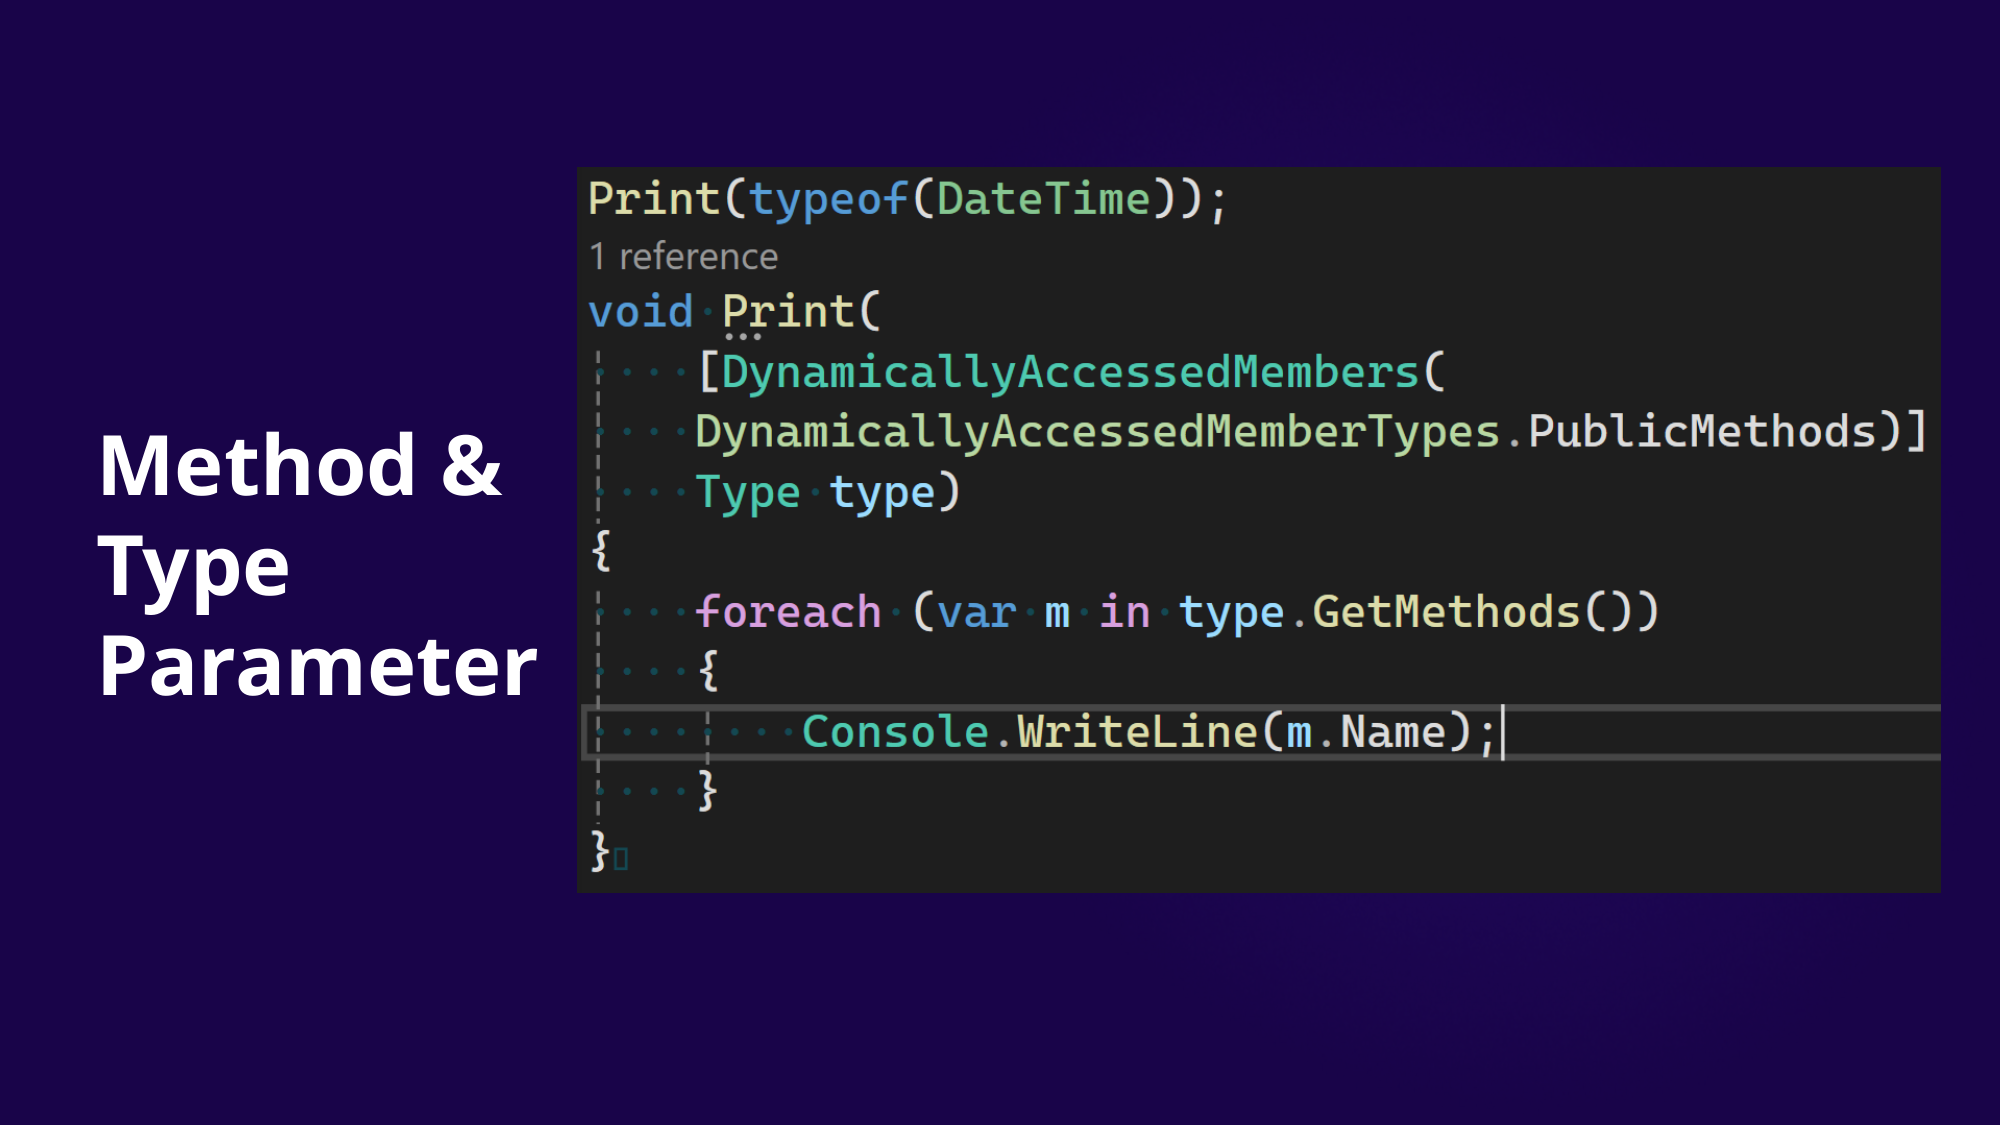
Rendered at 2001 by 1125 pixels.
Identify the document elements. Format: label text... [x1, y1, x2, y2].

title Method & Type Parameter [96, 411, 577, 714]
picture [577, 0, 2000, 1125]
